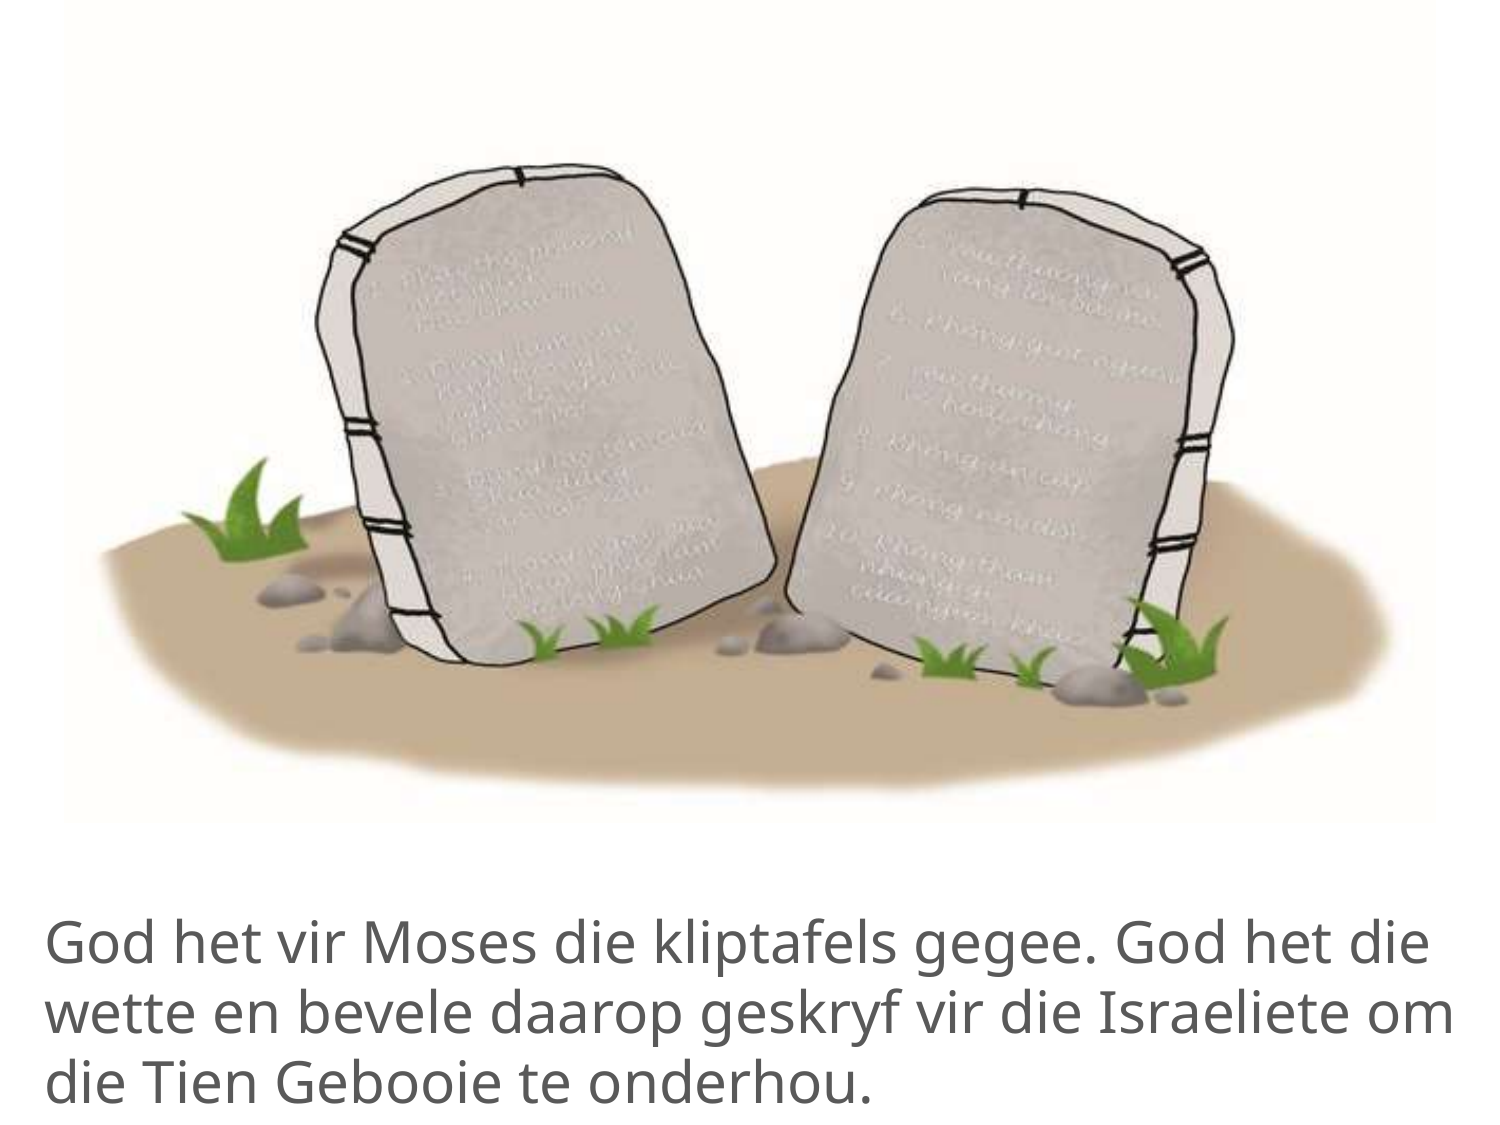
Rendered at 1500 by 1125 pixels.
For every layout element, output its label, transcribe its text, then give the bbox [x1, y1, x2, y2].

picture [64, 0, 1436, 823]
text_box God het vir Moses die kliptafels gegee. God het die wette en bevele daarop geskryf vir die Israeliete om die Tien Gebooie te onderhou. [29, 897, 1500, 1123]
